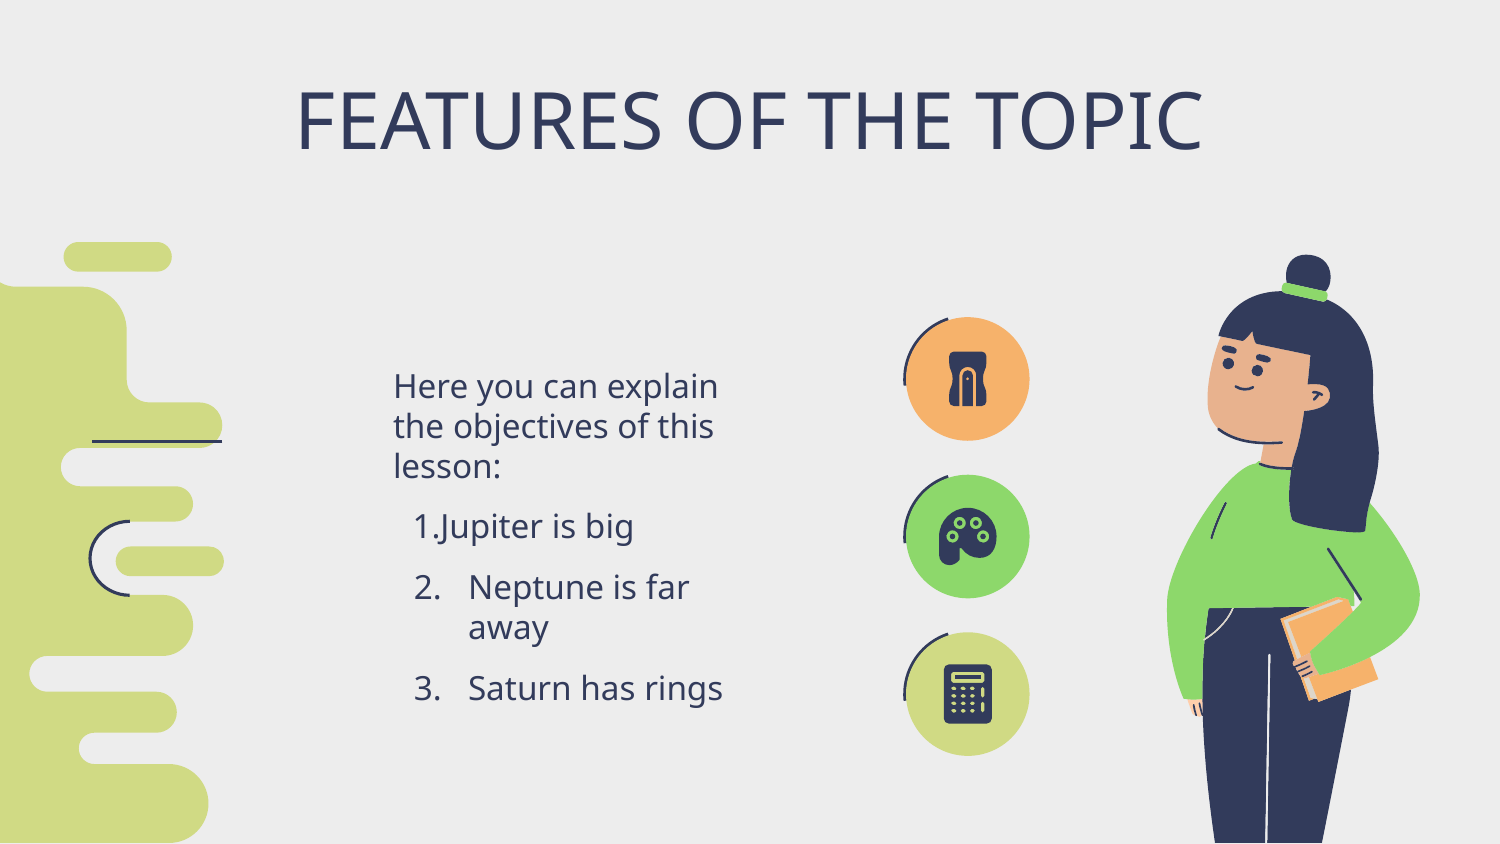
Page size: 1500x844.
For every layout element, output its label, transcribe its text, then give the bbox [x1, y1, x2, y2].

text_box [530, 510, 537, 517]
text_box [1164, 254, 1422, 844]
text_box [887, 298, 1048, 459]
title FEATURES OF THE TOPIC [113, 55, 1387, 180]
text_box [887, 466, 1048, 613]
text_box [887, 614, 1048, 774]
subtitle Here you can explain the objectives of this lesson: Jupiter is big Neptune is far away Saturn has rings [378, 315, 781, 756]
